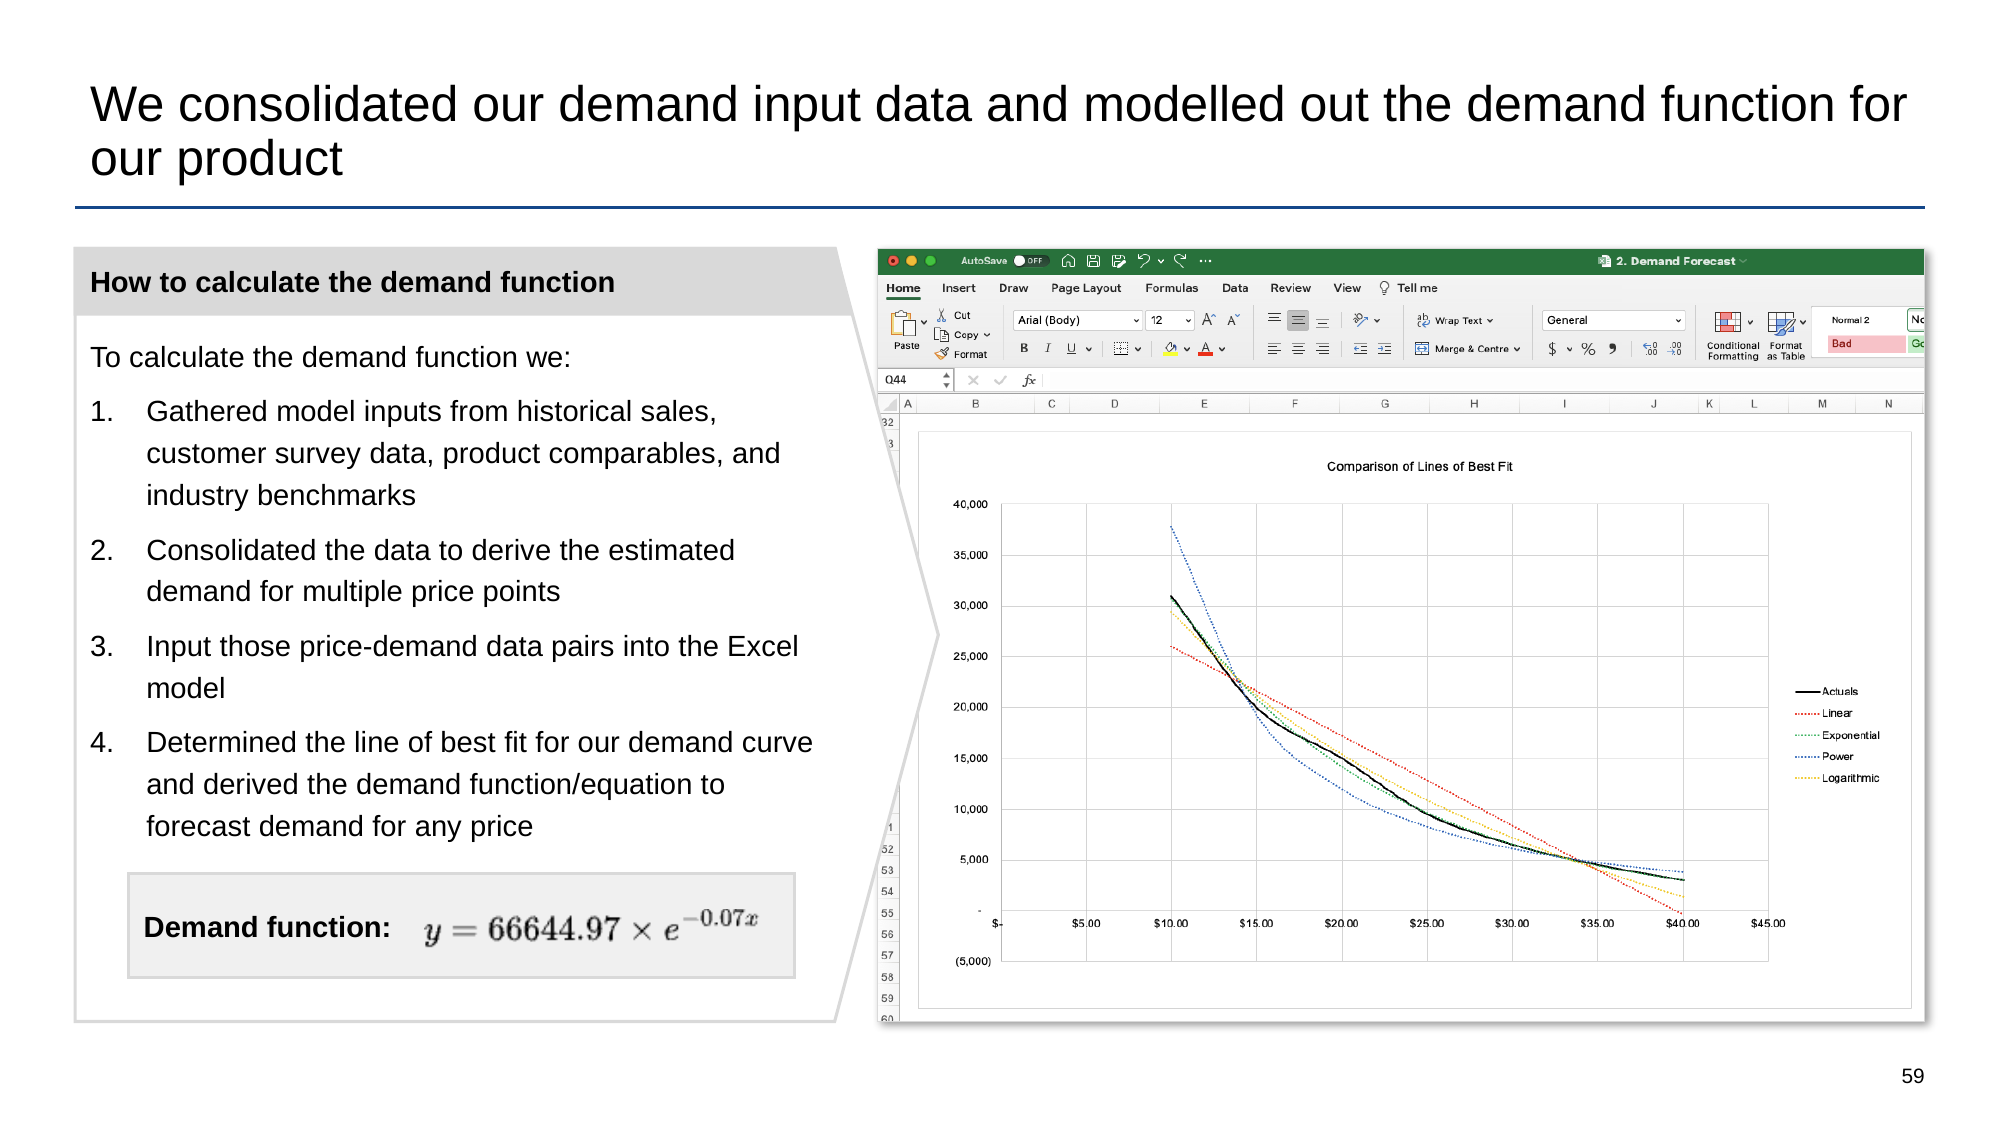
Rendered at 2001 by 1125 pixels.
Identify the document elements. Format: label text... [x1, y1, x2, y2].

picture [939, 248, 1925, 1022]
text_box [75, 248, 939, 1022]
picture [423, 909, 761, 949]
title We consolidated our demand input data and modelled out the demand function for our product [75, 59, 1925, 194]
